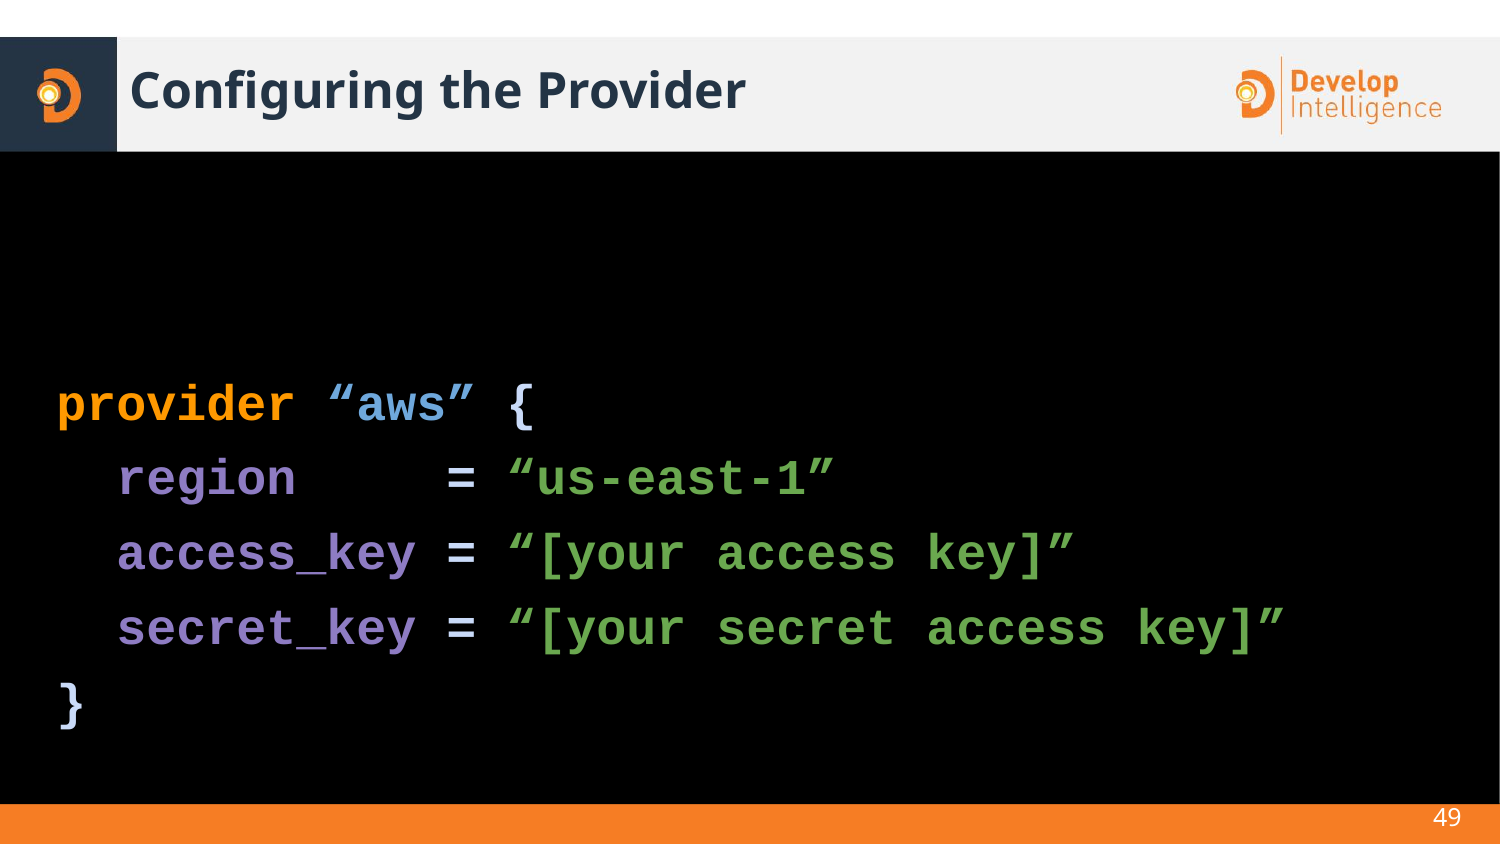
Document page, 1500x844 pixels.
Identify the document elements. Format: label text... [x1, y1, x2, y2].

list provider “aws” { region = “us-east-1” access_key = “[your access key]” secret_key = “[your secret access key]” } [0, 151, 1500, 805]
slide_number 49 [1396, 805, 1499, 837]
picture [0, 0, 1500, 151]
title Configuring the Provider [118, 36, 1500, 148]
picture [0, 805, 1500, 844]
